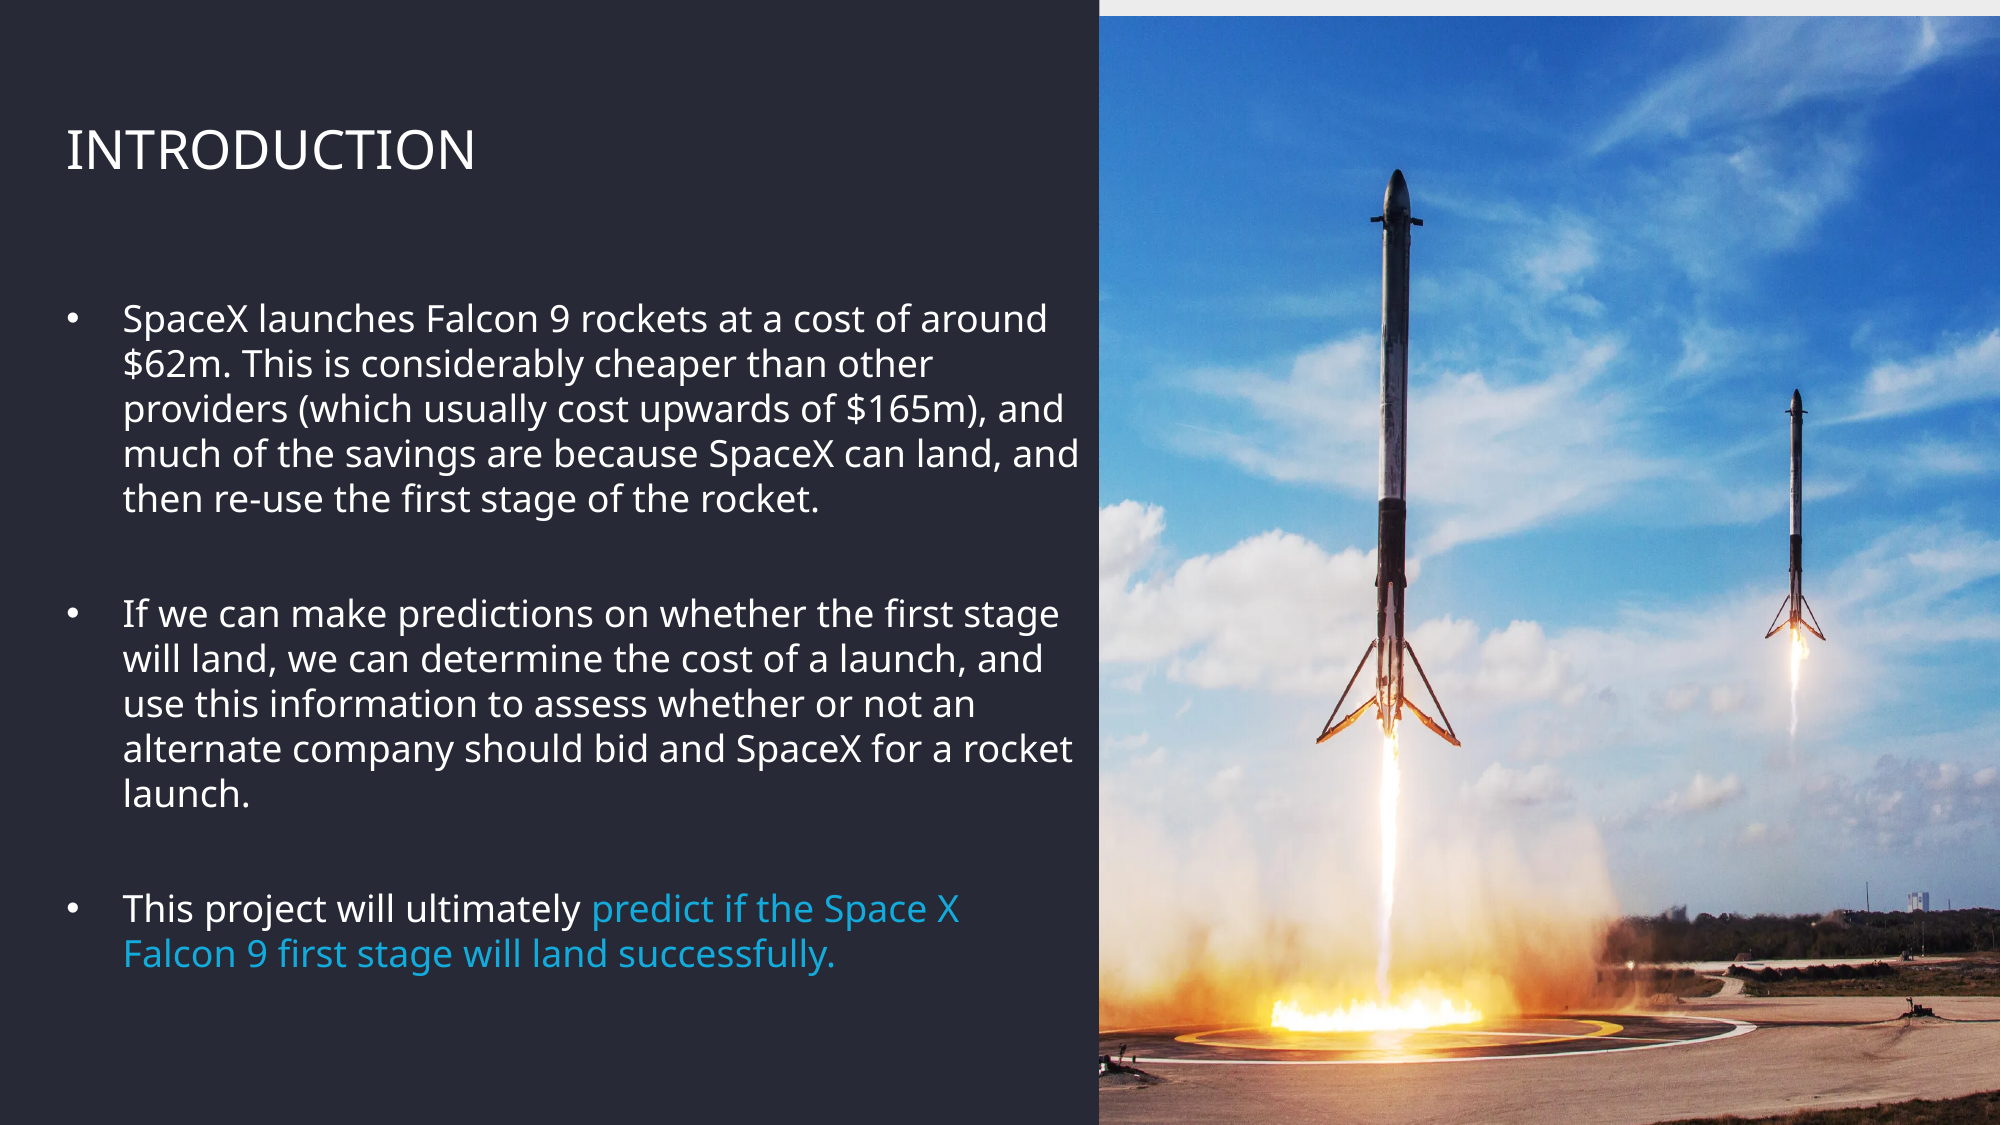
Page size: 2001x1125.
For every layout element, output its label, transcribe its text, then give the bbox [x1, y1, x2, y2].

text_box [0, 0, 1100, 1125]
picture [1099, 16, 2000, 1125]
text_box INTRODUCTION [66, 63, 1099, 182]
list SpaceX launches Falcon 9 rockets at a cost of around $62m. This is considerably cheaper than other providers (which usually cost upwards of $165m), and much of the savings are because SpaceX can land, and then re-use the first stage of the rocket. If we can make predictions on whether the first stage will land, we can determine the cost of a launch, and use this information to assess whether or not an alternate company should bid and SpaceX for a rocket launch. This project will ultimately predict if the Space X Falcon 9 first stage will land successfully. [66, 237, 1083, 1050]
